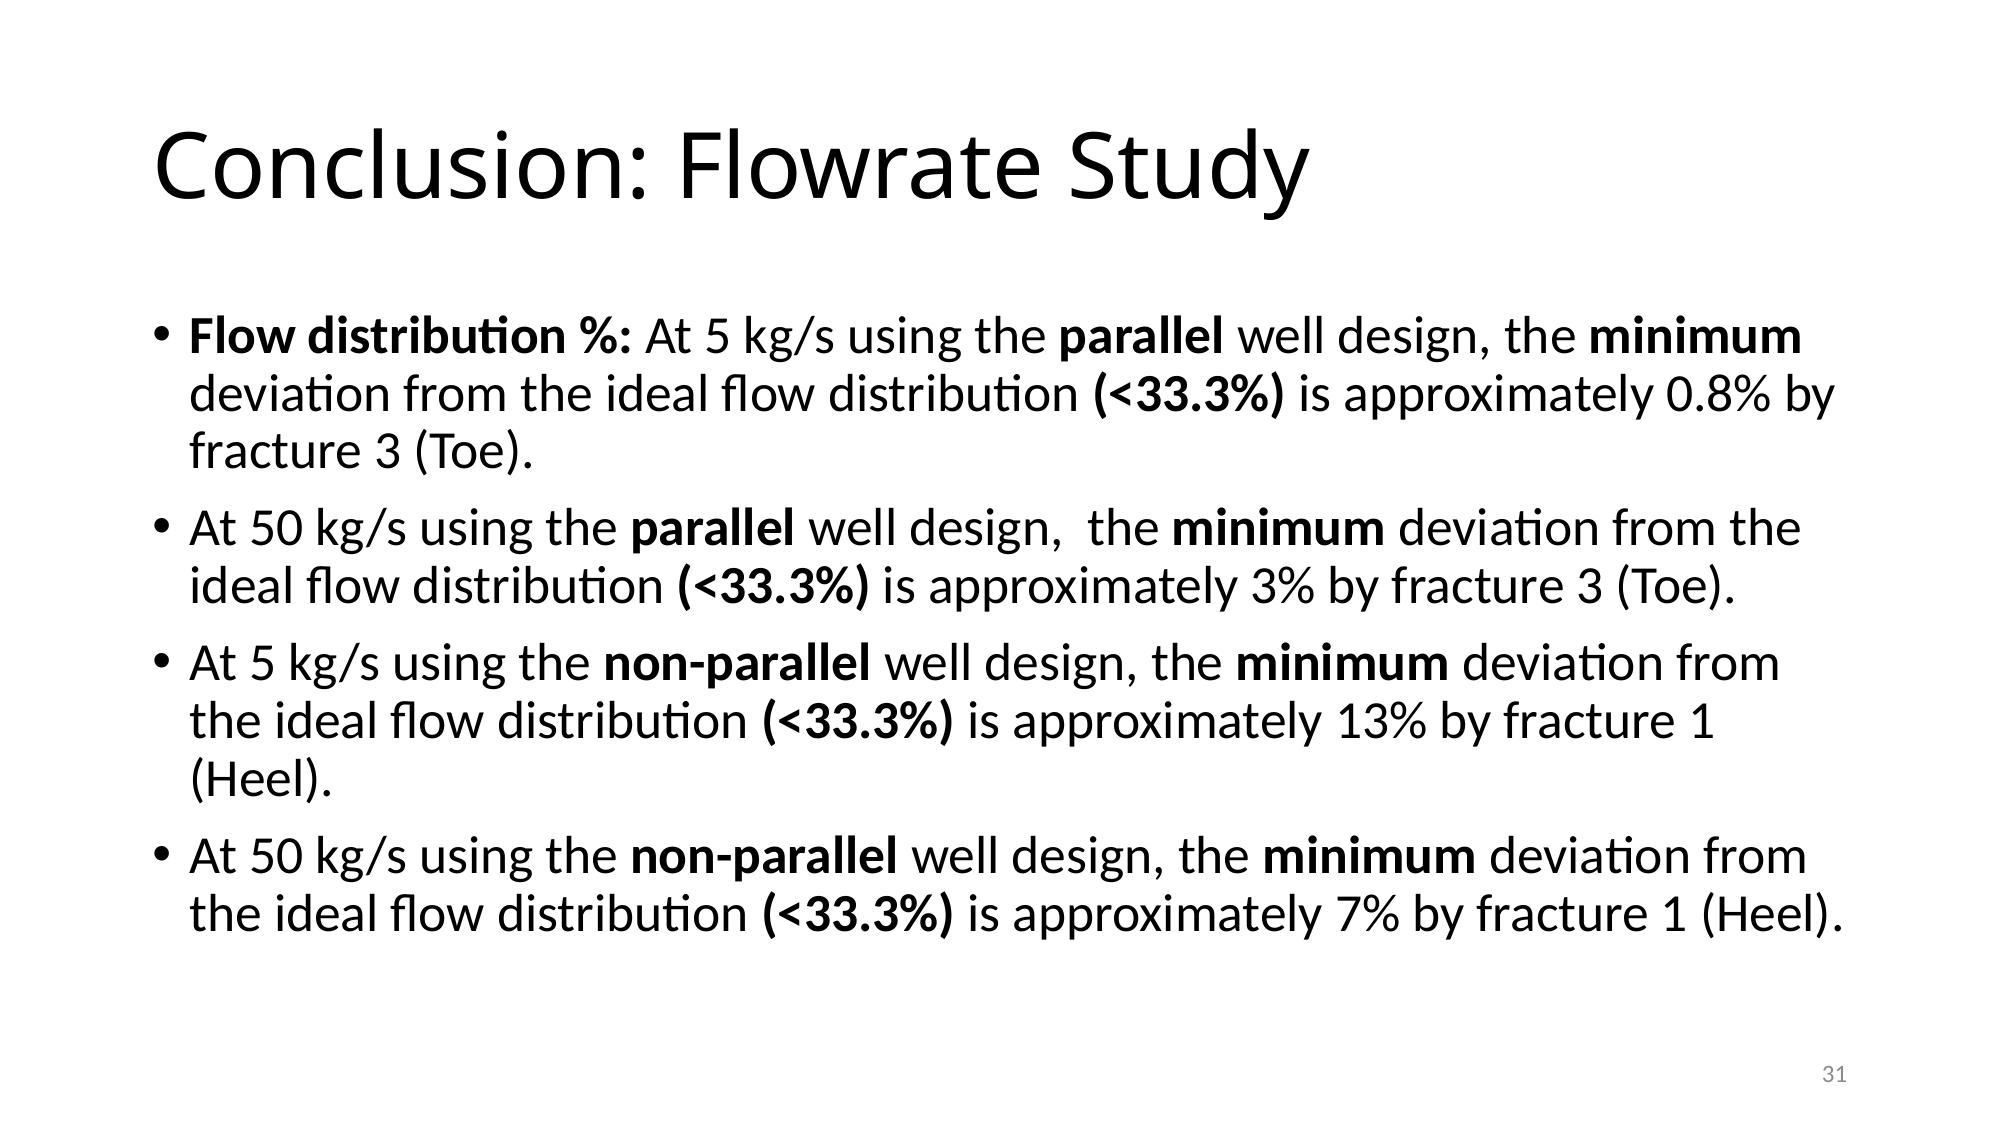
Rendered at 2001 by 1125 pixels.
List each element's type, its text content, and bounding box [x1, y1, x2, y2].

title Conclusion: Flowrate Study [137, 59, 1863, 278]
slide_number 31 [1412, 1042, 1863, 1103]
list Flow distribution %: At 5 kg/s using the parallel well design, the minimum deviation from the ideal flow distribution (<33.3%) is approximately 0.8% by fracture 3 (Toe). At 50 kg/s using the parallel well design, the minimum deviation from the ideal flow distribution (<33.3%) is approximately 3% by fracture 3 (Toe). At 5 kg/s using the non-parallel well design, the minimum deviation from the ideal flow distribution (<33.3%) is approximately 13% by fracture 1 (Heel). At 50 kg/s using the non-parallel well design, the minimum deviation from the ideal flow distribution (<33.3%) is approximately 7% by fracture 1 (Heel). [137, 299, 1863, 1014]
